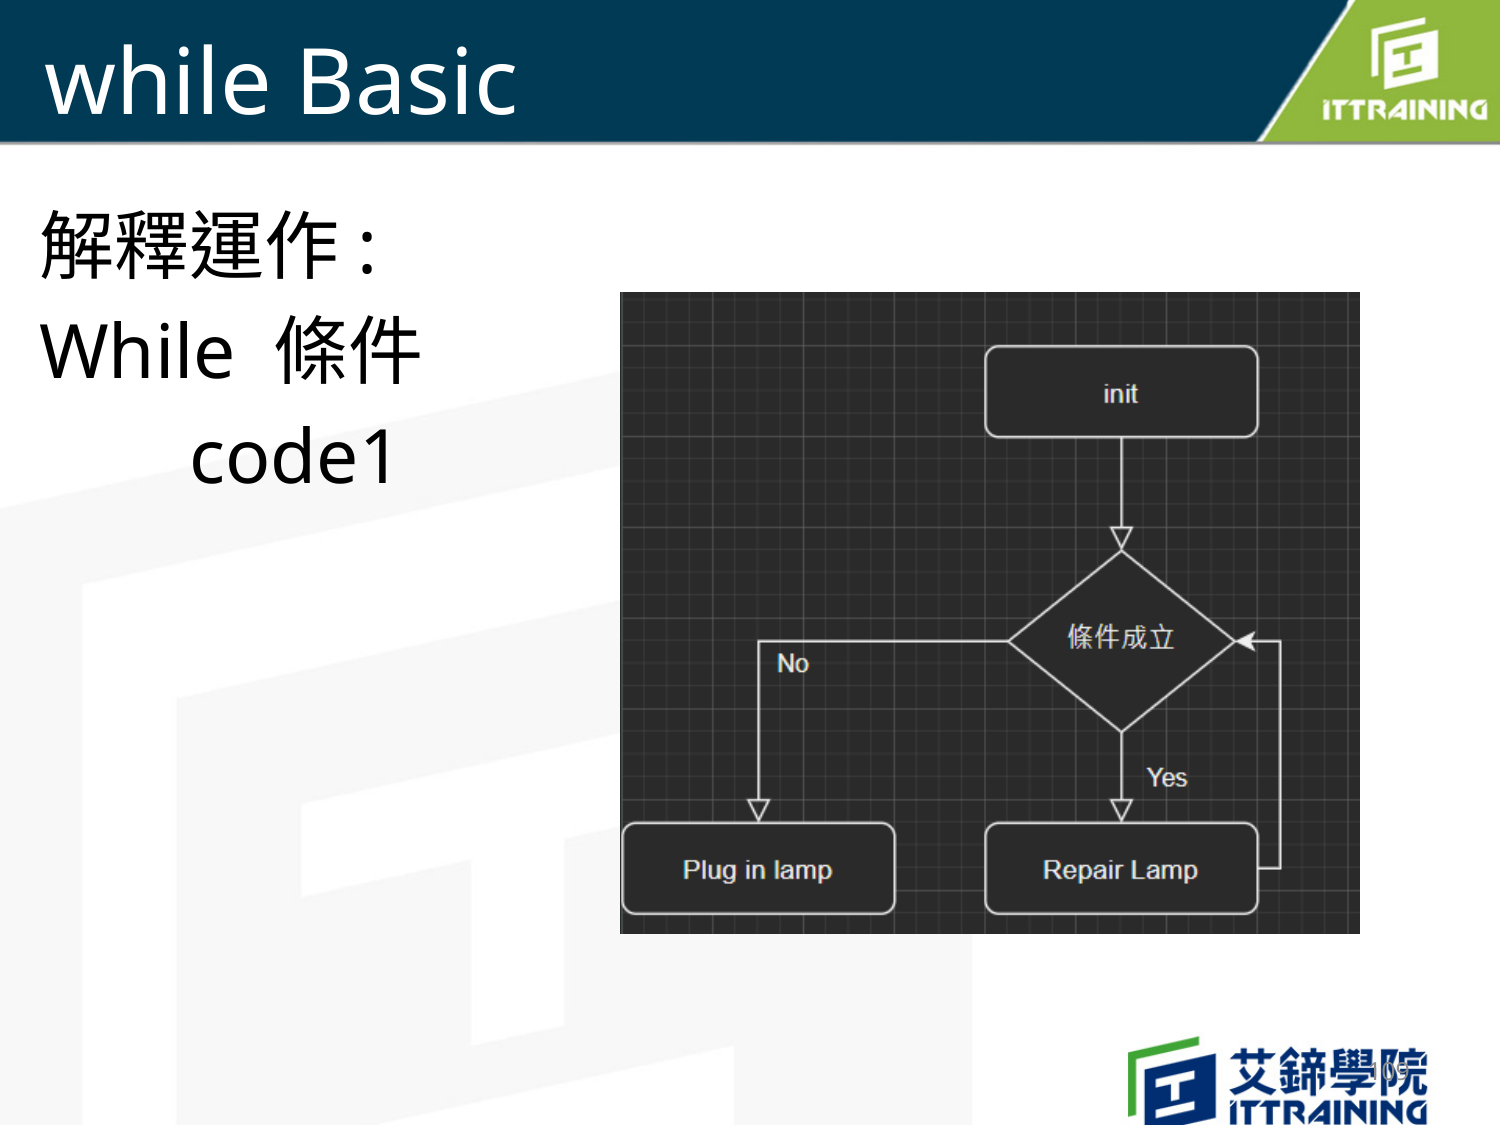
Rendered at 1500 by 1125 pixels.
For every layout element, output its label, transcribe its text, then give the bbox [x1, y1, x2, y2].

slide_number 109 [1074, 1042, 1425, 1103]
title while Basic [29, 0, 1380, 172]
picture [0, 0, 1500, 1125]
list 解釋運作: While 條件 code1 [24, 191, 1375, 934]
